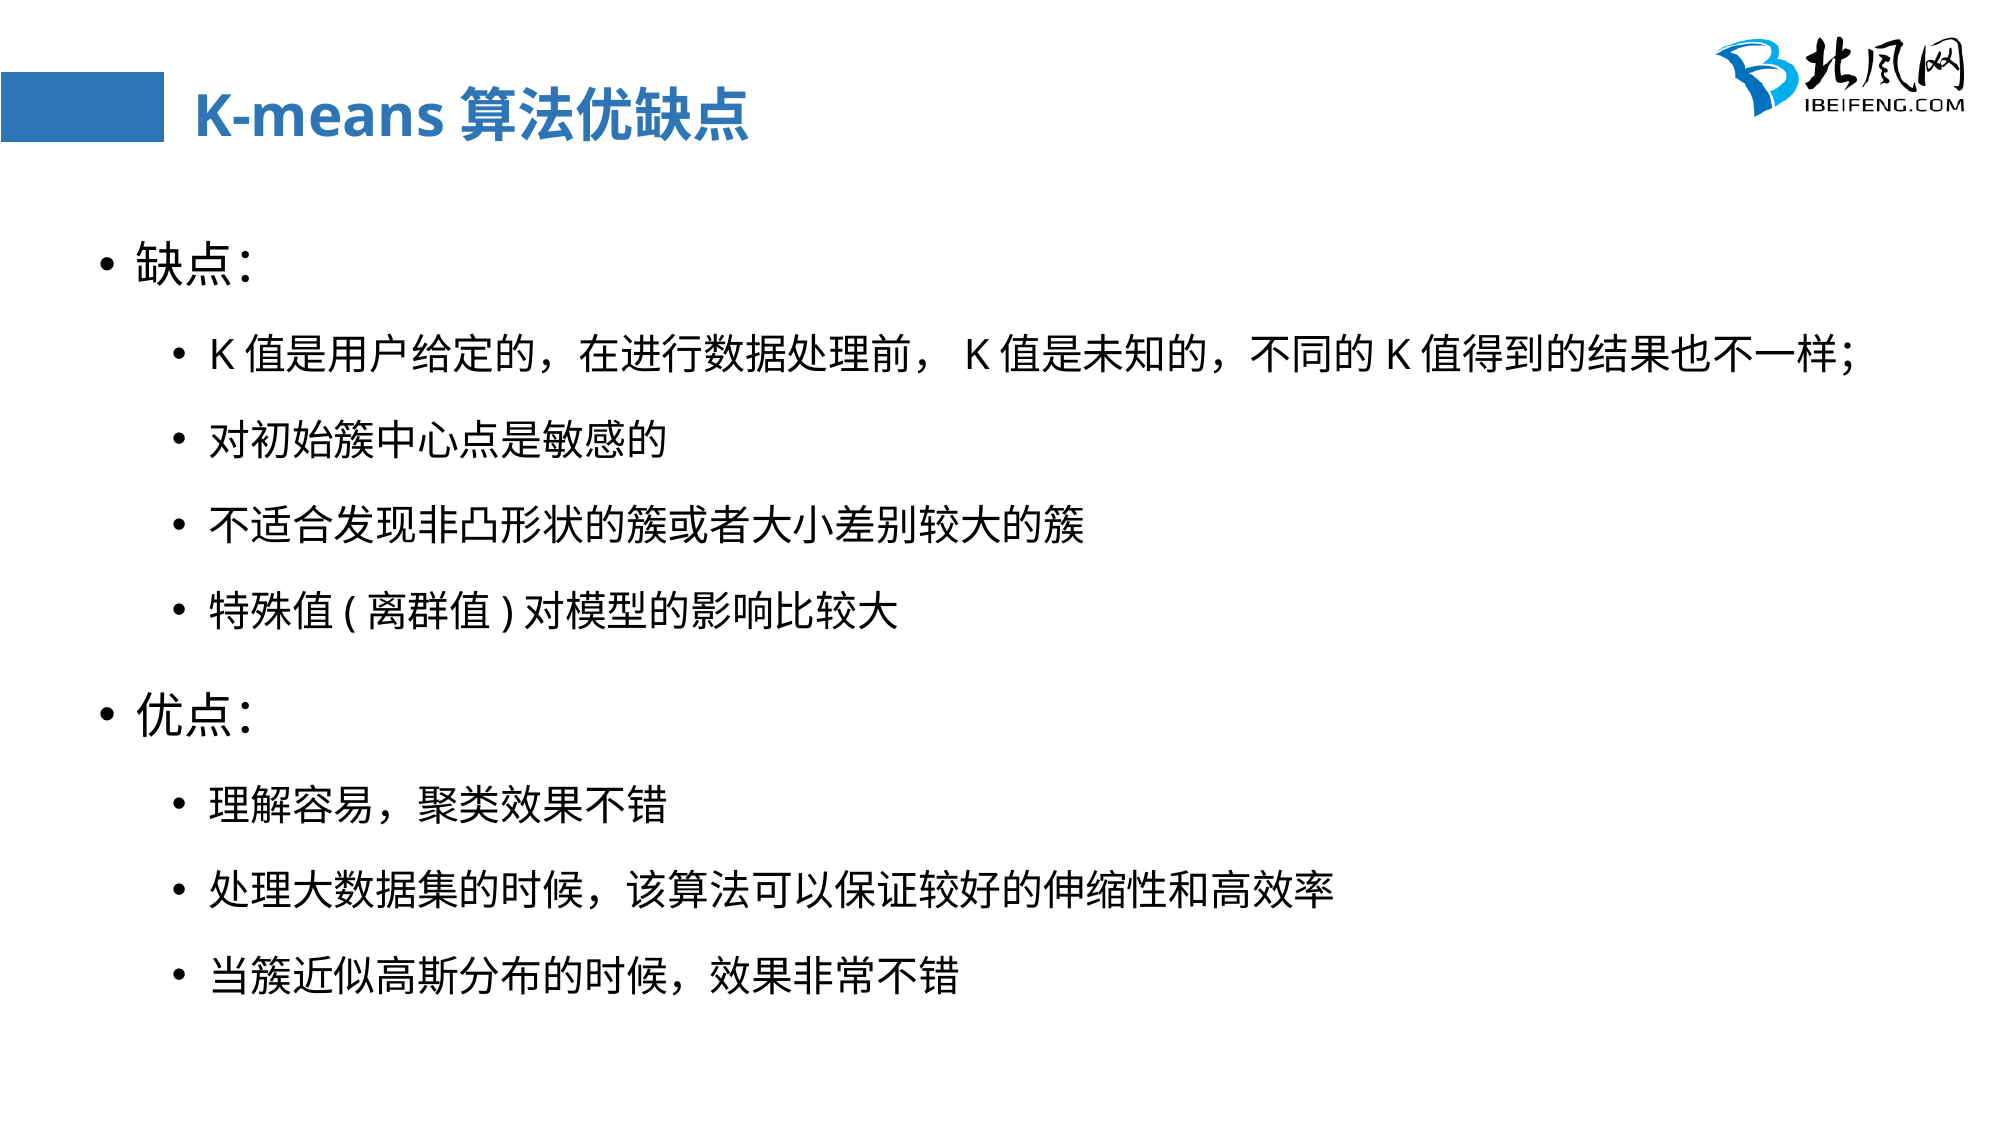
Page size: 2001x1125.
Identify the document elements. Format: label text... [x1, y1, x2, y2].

picture [1904, 27, 1974, 119]
list 缺点： K值是用户给定的，在进行数据处理前，K值是未知的，不同的K值得到的结果也不一样； 对初始簇中心点是敏感的 不适合发现非凸形状的簇或者大小差别较大的簇 特殊值(离群值)对模型的影响比较大 优点： 理解容易，聚类效果不错 处理大数据集的时候，该算法可以保证较好的伸缩性和高效率 当簇近似高斯分布的时候，效果非常不错 [83, 196, 1863, 1087]
title K-means算法优缺点 [178, 27, 1904, 208]
